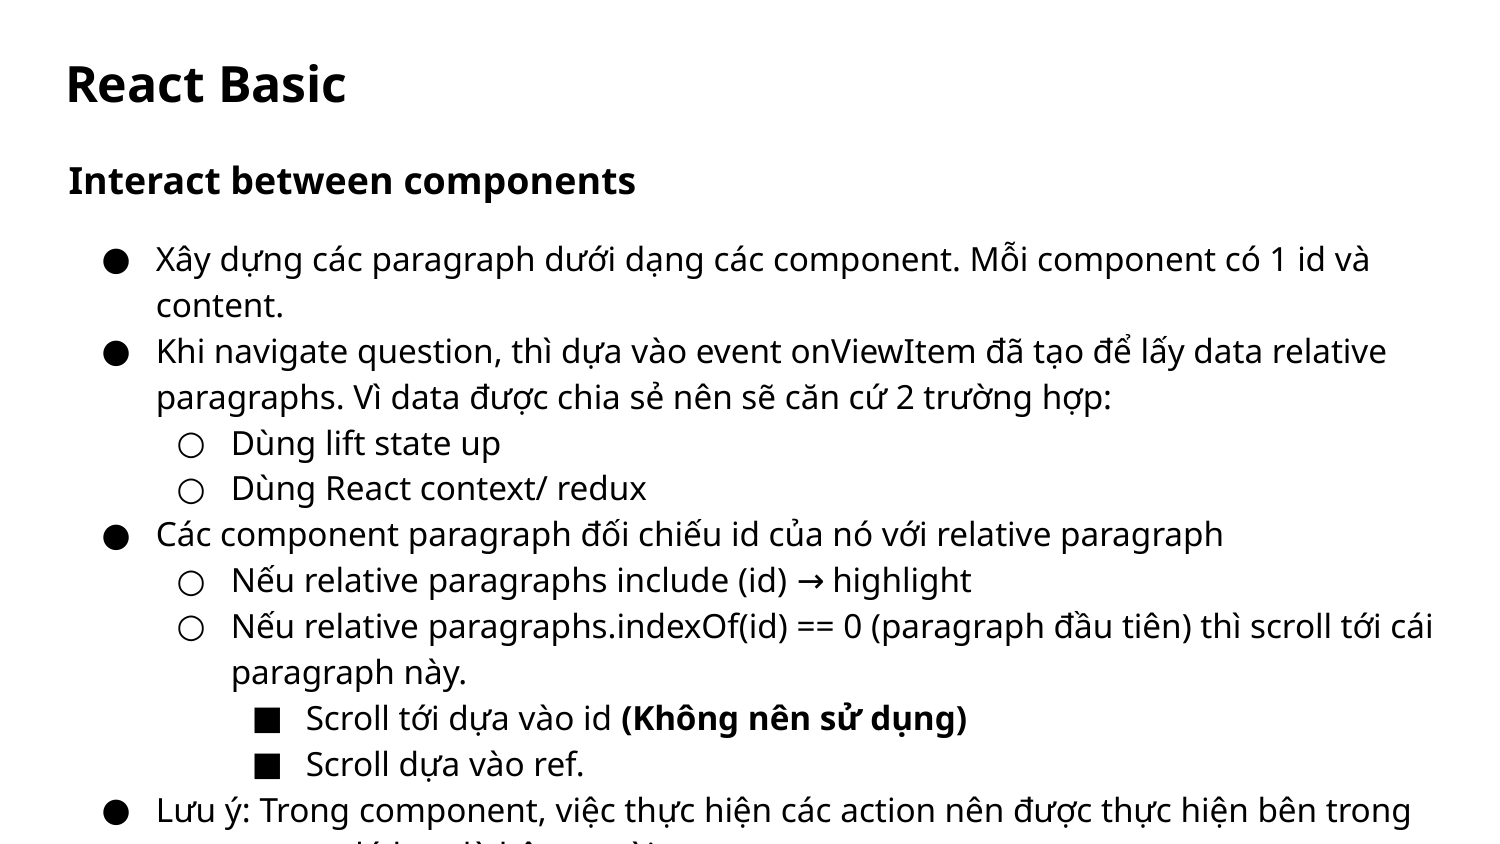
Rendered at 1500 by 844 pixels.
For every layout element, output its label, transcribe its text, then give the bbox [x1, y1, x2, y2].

title React Basic [53, 31, 1446, 135]
list Xây dựng các paragraph dưới dạng các component. Mỗi component có 1 id và content. Khi navigate question, thì dựa vào event onViewItem đã tạo để lấy data relative paragraphs. Vì data được chia sẻ nên sẽ căn cứ 2 trường hợp: Dùng lift state up Dùng React context/ redux Các component paragraph đối chiếu id của nó với relative paragraph Nếu relative paragraphs include (id) → highlight Nếu relative paragraphs.indexOf(id) == 0 (paragraph đầu tiên) thì scroll tới cái paragraph này. Scroll tới dựa vào id (Không nên sử dụng) Scroll dựa vào ref. Lưu ý: Trong component, việc thực hiện các action nên được thực hiện bên trong component đó hơn là bên ngoài. [65, 217, 1453, 831]
list Interact between components [53, 147, 735, 205]
